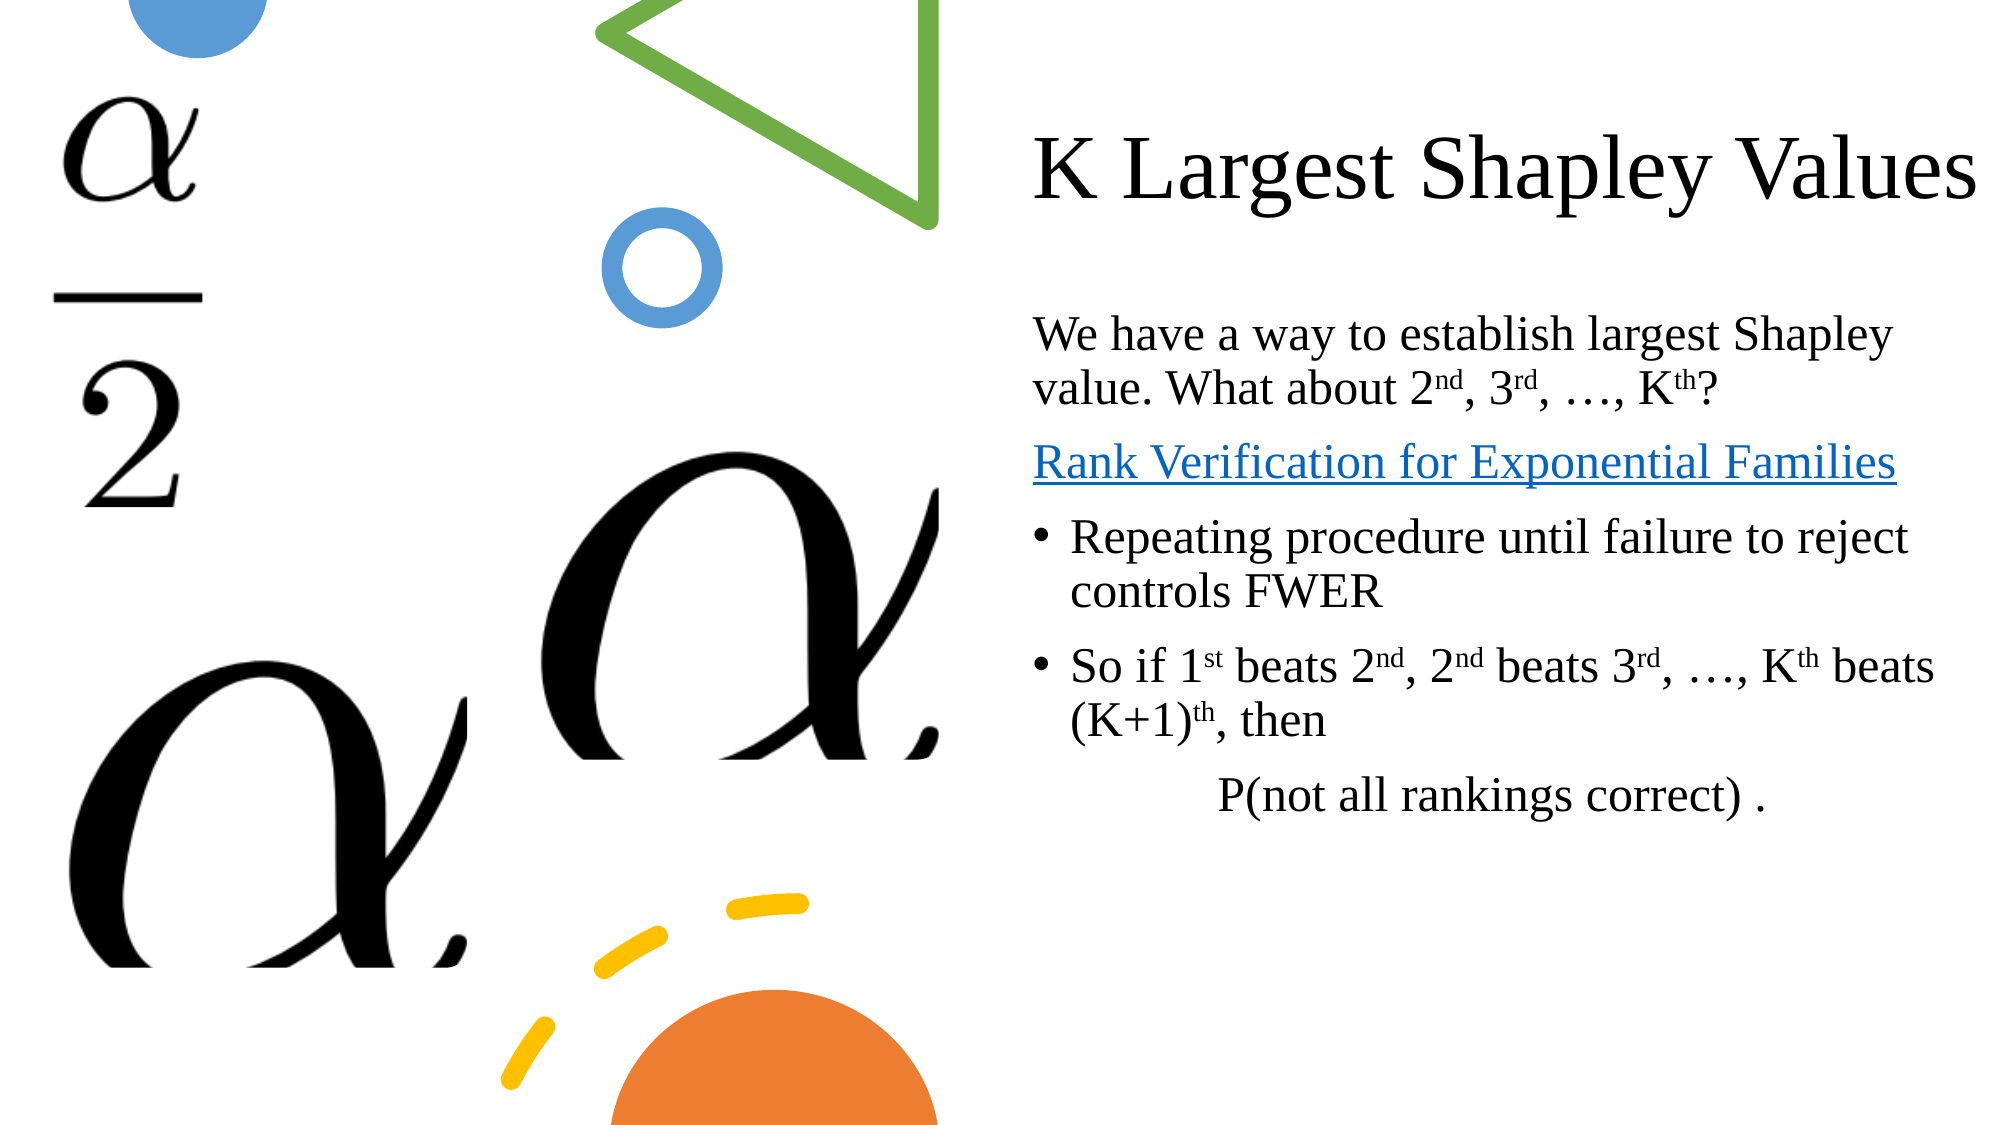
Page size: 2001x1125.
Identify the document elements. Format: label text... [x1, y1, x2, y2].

text_box [610, 216, 714, 319]
title K Largest Shapley Values [1017, 59, 2000, 278]
text_box [127, 0, 268, 60]
text_box [595, 0, 939, 231]
picture [51, 649, 468, 968]
picture [51, 91, 203, 508]
text_box [0, 0, 2000, 1125]
text_box [496, 903, 800, 1125]
text_box [609, 988, 939, 1125]
picture [523, 440, 939, 760]
